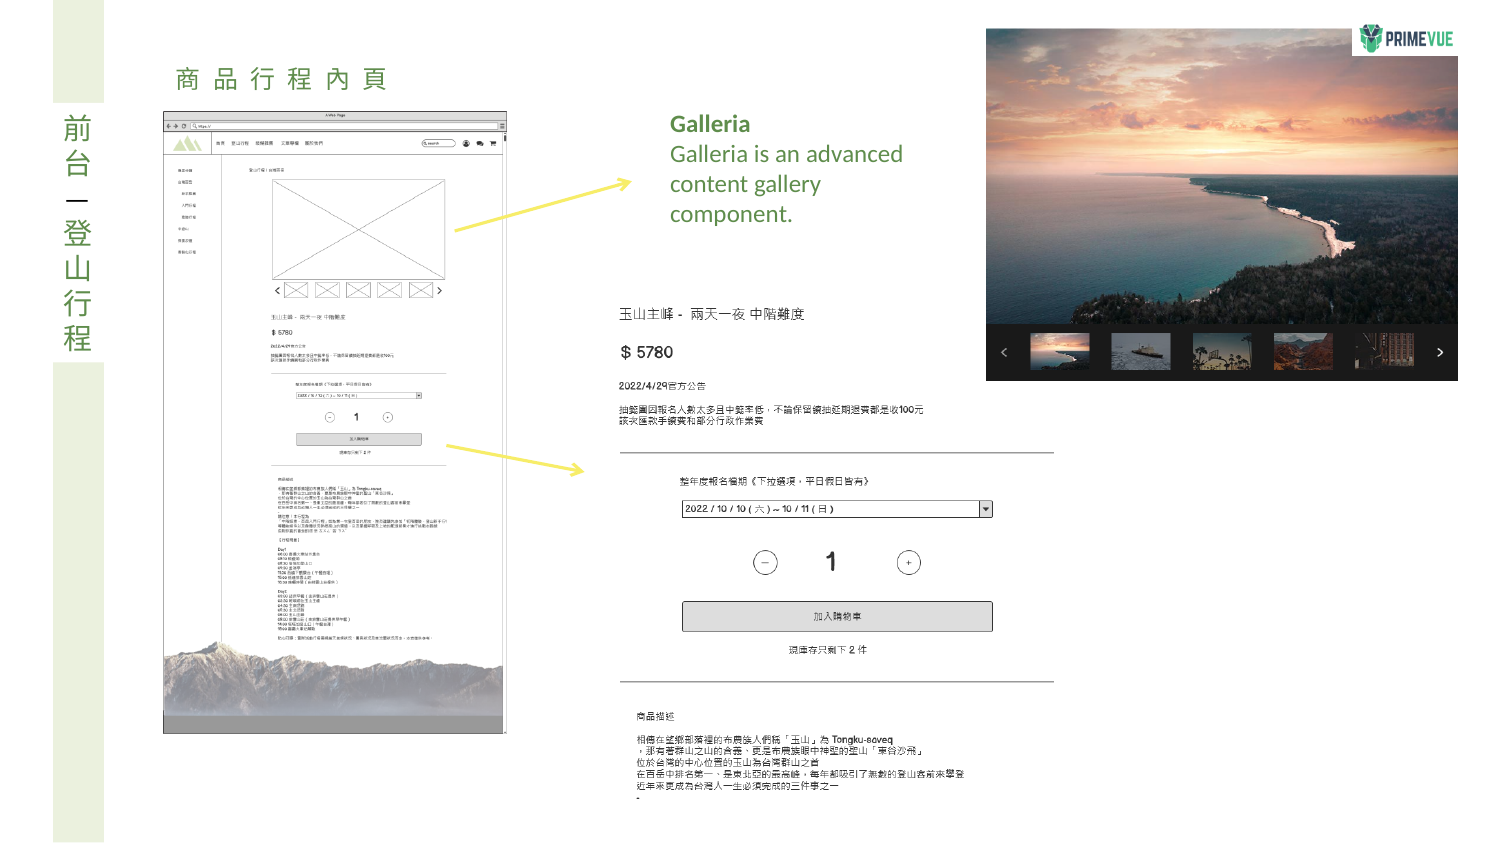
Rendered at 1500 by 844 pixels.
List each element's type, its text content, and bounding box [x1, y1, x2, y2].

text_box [446, 445, 585, 473]
picture [560, 19, 1472, 801]
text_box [454, 180, 632, 232]
text_box [51, 0, 106, 102]
text_box Galleria Galleria is an advanced content gallery component. [655, 100, 963, 235]
text_box 商品行程內頁 [160, 55, 551, 101]
text_box 前台 — 登山行程 [49, 102, 109, 363]
text_box [51, 363, 106, 844]
picture [163, 111, 508, 735]
